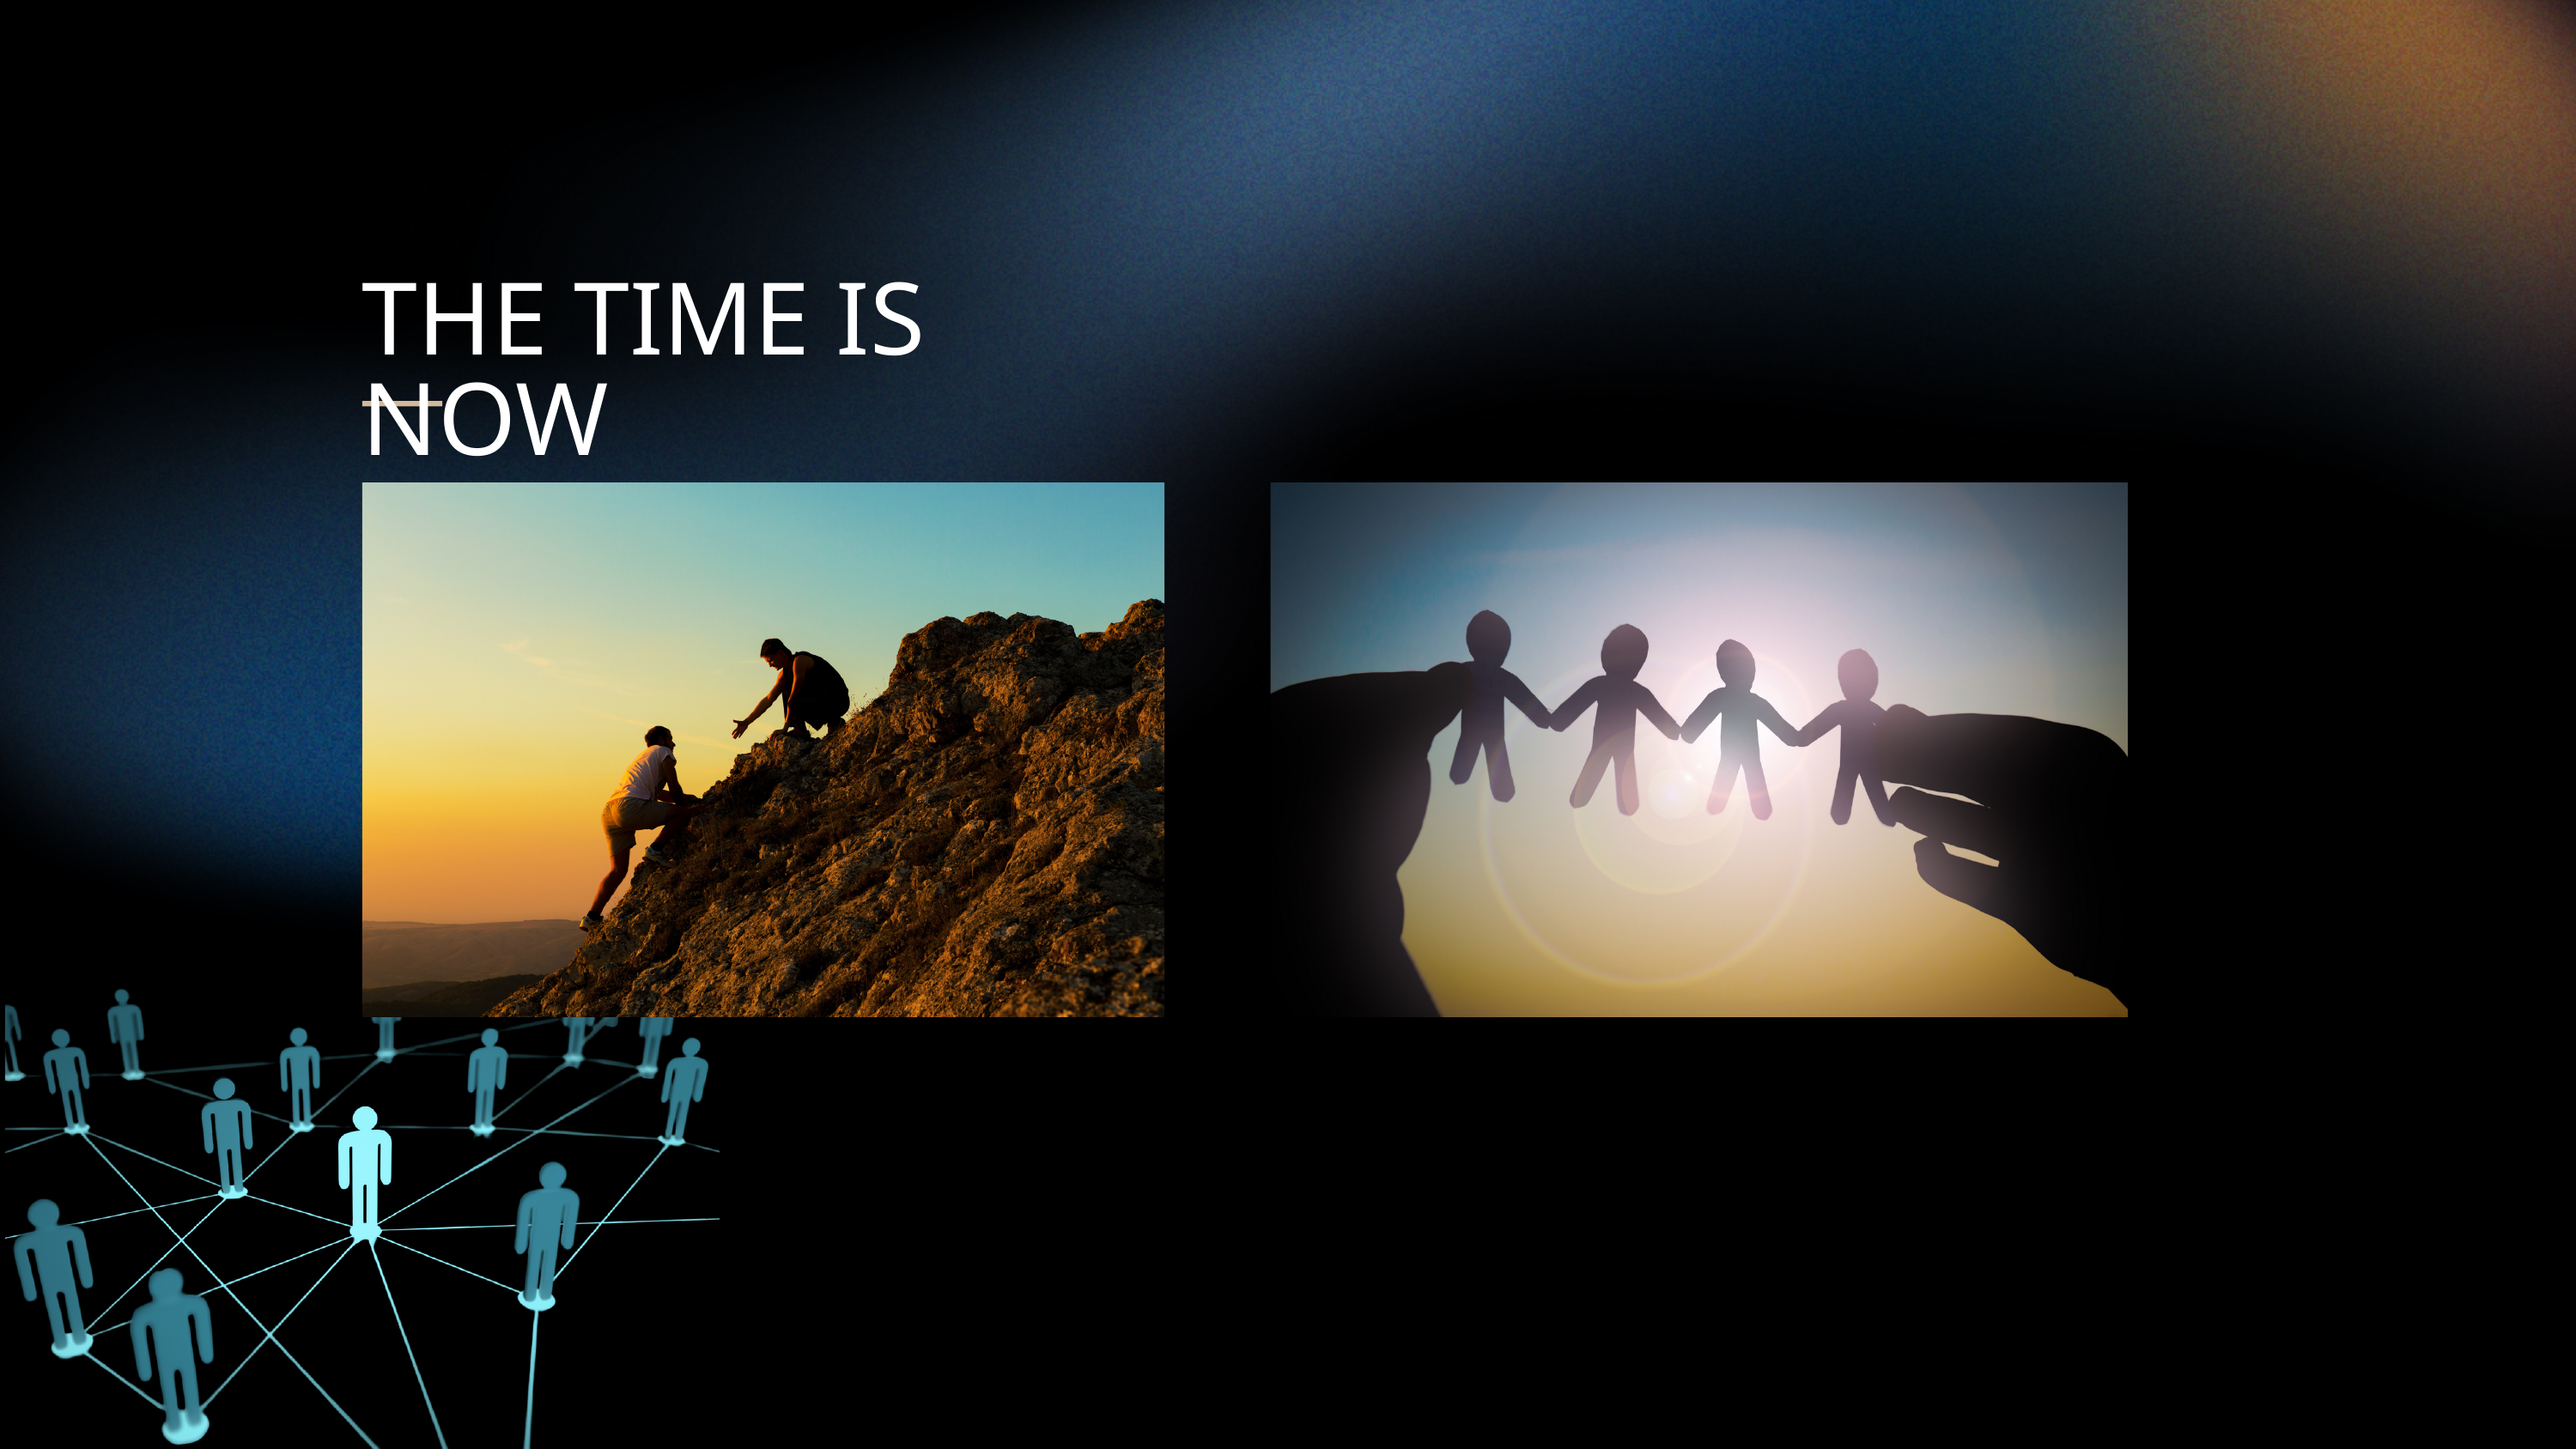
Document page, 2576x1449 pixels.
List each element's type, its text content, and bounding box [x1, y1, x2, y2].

text_box [361, 482, 1165, 1017]
text_box [1800, 482, 2128, 1017]
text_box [1192, 0, 1794, 1449]
text_box [4, 938, 720, 1449]
text_box THE TIME IS NOW [361, 275, 1188, 476]
text_box [0, 0, 1192, 953]
text_box [1795, 0, 2576, 953]
